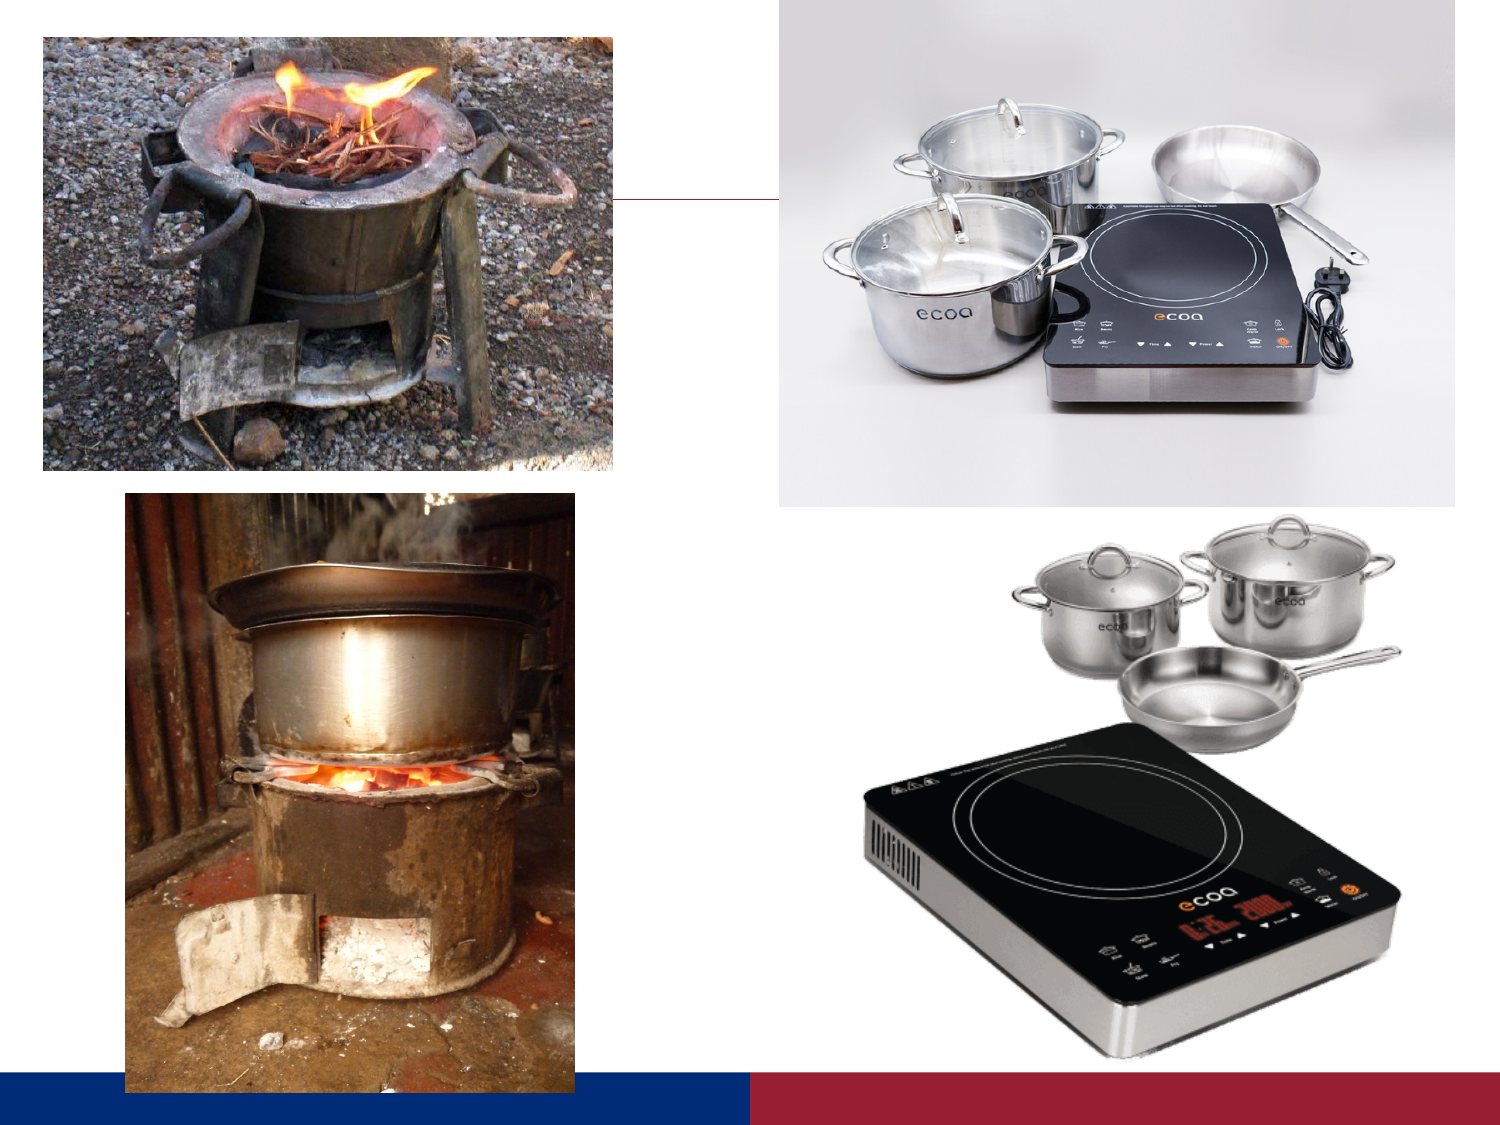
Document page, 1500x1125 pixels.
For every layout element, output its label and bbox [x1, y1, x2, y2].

picture [778, 0, 1484, 1125]
picture [43, 37, 613, 471]
picture [124, 492, 576, 1094]
